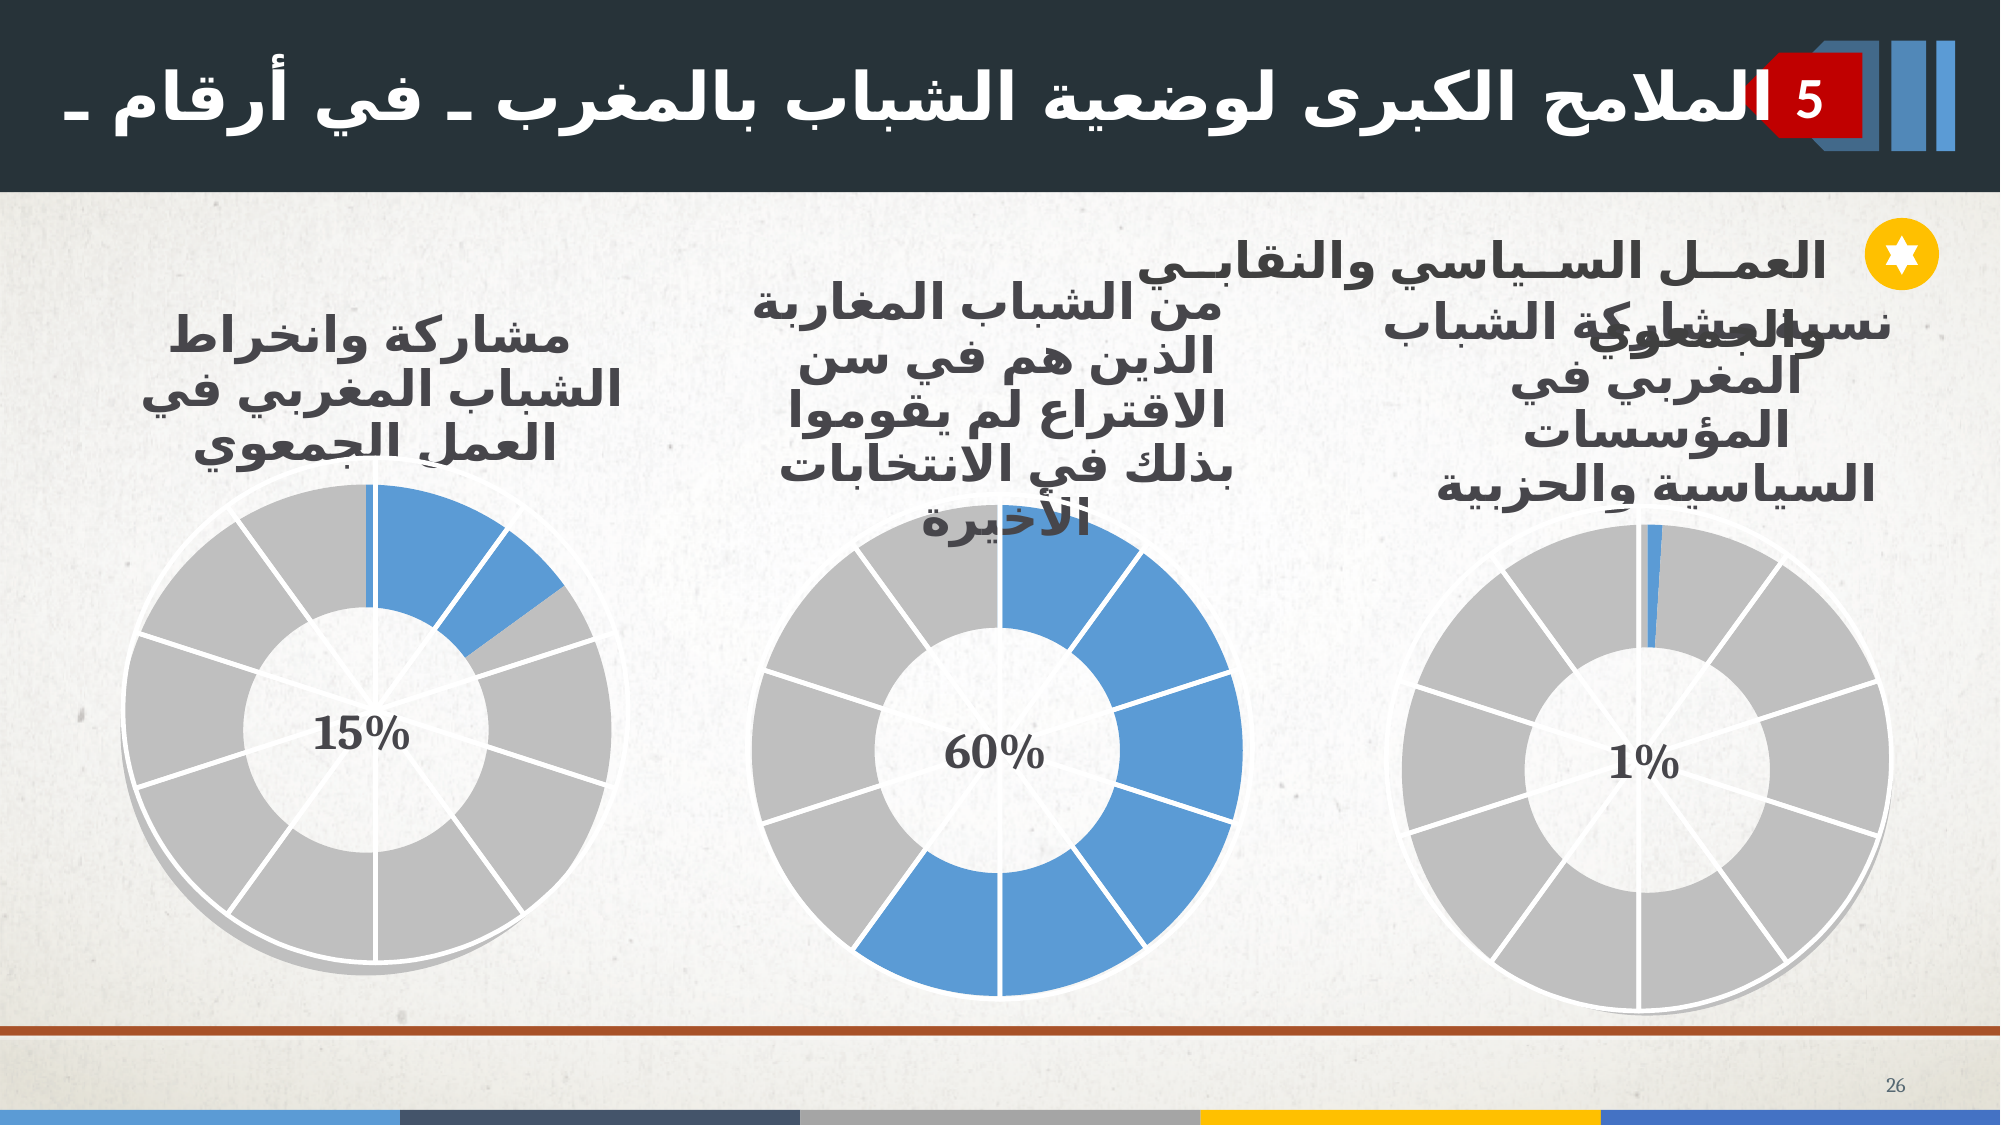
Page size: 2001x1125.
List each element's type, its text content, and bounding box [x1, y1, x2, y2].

picture [0, 0, 2001, 1125]
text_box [123, 457, 629, 963]
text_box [1386, 506, 1892, 1012]
text_box العمل السياسي والنقابي والجمعوي [1121, 212, 1844, 365]
slide_number 26 [1470, 1060, 1921, 1107]
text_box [1769, 40, 1956, 152]
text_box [1864, 217, 1939, 291]
chart [74, 474, 658, 986]
list مشاركة وانخراط الشباب المغربي في العمل الجمعوي [71, 328, 655, 453]
chart [1355, 514, 1939, 1026]
list من الشباب المغاربة الذين هم في سن الاقتراع لم يقوموا بذلك في الانتخابات الأخيرة [696, 321, 1281, 501]
list نسبة مشاركة الشباب المغربي في المؤسسات السياسية والحزبية [1358, 342, 1919, 467]
text_box الملامح الكبرى لوضعية الشباب بالمغرب ـ في أرقام ـ [50, 45, 1769, 141]
chart [705, 494, 1289, 1007]
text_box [747, 494, 1253, 1000]
